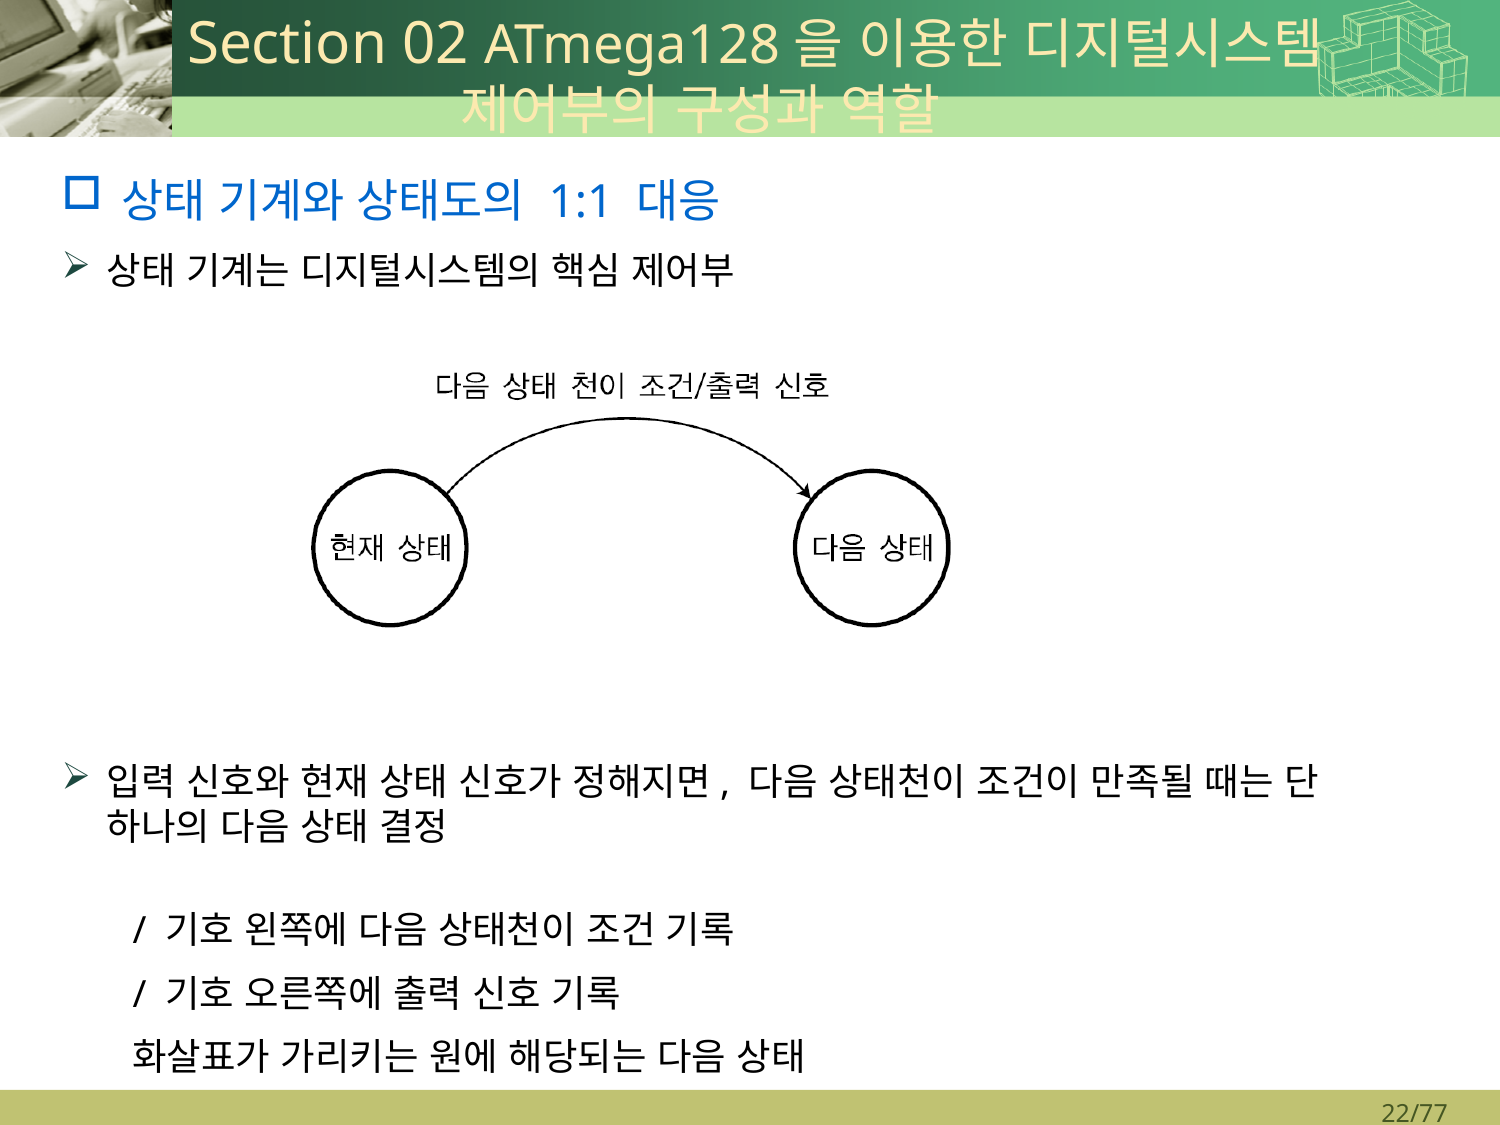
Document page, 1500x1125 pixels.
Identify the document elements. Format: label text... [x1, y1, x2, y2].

picture [287, 351, 963, 637]
picture [0, 75, 1500, 151]
list 상태 기계와 상태도의 1:1 대응 상태 기계는 디지털시스템의 핵심 제어부 입력 신호와 현재 상태 신호가 정해지면, 다음 상태천이 조건이 만족될 때는 단 하나의 다음 상태 결정 / 기호 왼쪽에 다음 상태천이 조건 기록 / 기호 오른쪽에 출력 신호 기록 화살표가 가리키는 원에 해당되는 다음 상태 [46, 164, 1400, 1067]
text_box [0, 0, 1500, 75]
title Section 02 ATmega128을 이용한 디지털시스템 제어부의 구성과 역할 [172, 75, 1500, 94]
